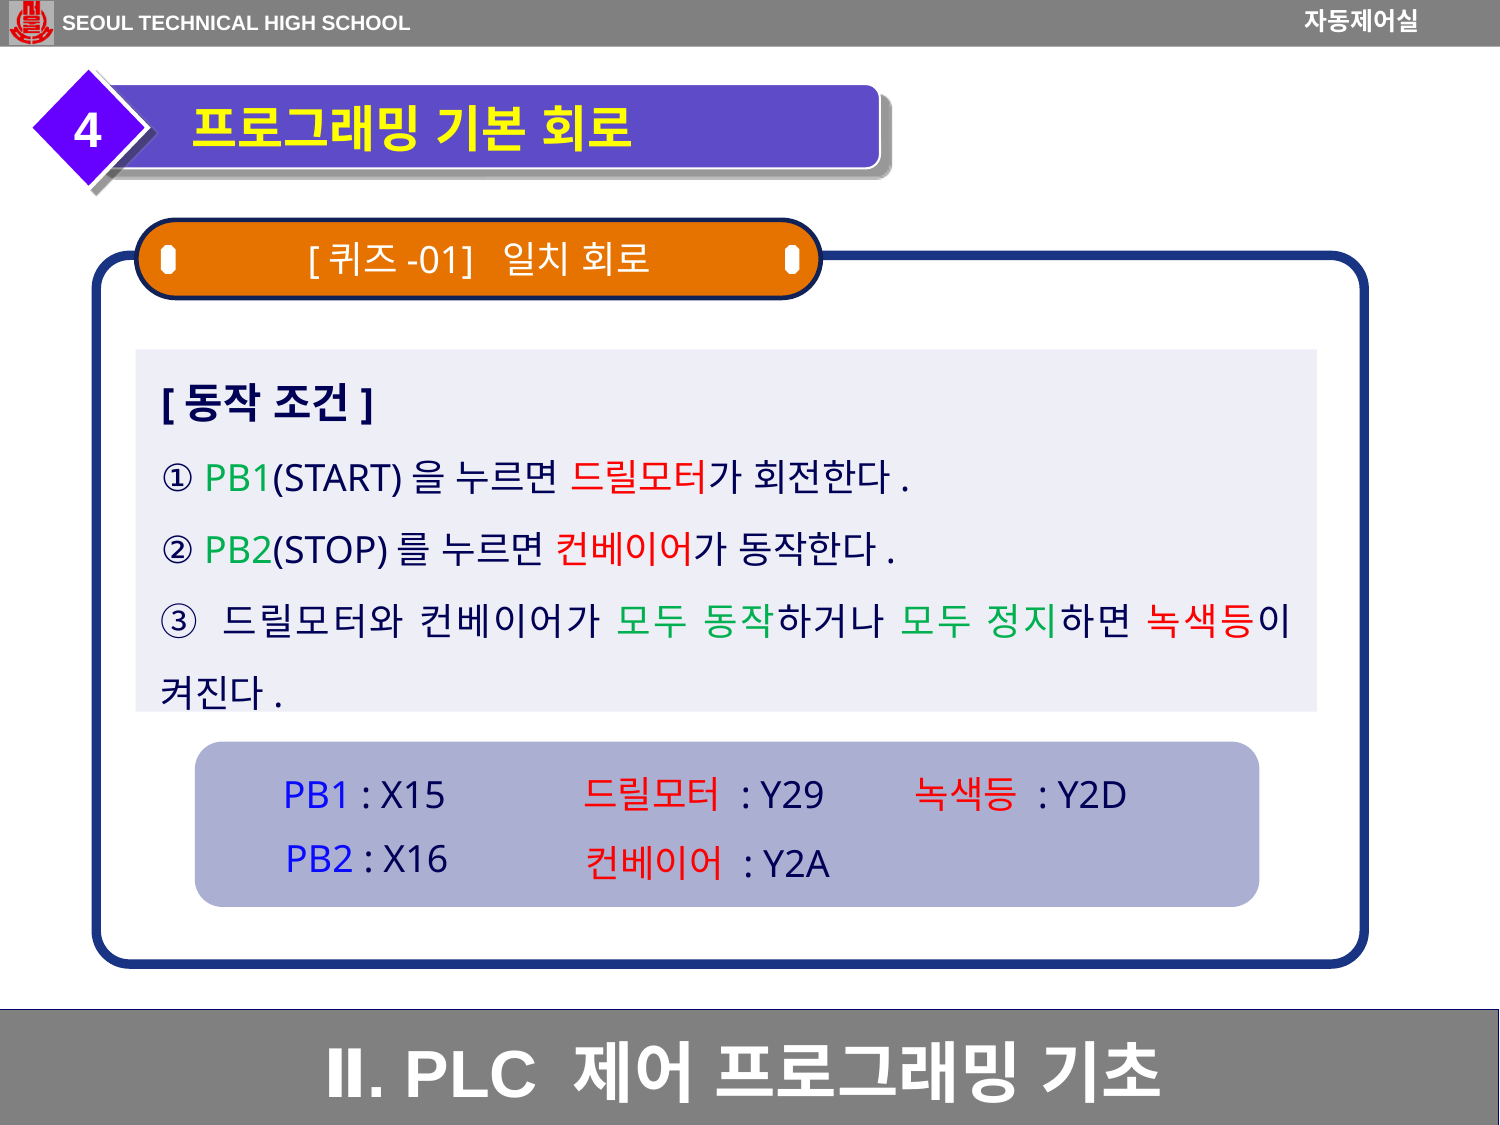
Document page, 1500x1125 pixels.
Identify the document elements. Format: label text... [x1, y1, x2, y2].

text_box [194, 741, 1260, 908]
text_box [135, 219, 822, 299]
picture [9, 1, 54, 45]
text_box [29, 66, 881, 190]
text_box [동작 조건] ① PB1(START)을 누르면 드릴모터가 회전한다. ② PB2(STOP)를 누르면 컨베이어가 동작한다. ③ 드릴모터와 컨베이어가 모두 동작하거나 모두 정지하면 녹색등이 켜진다. [135, 349, 1317, 712]
text_box [96, 255, 1365, 965]
